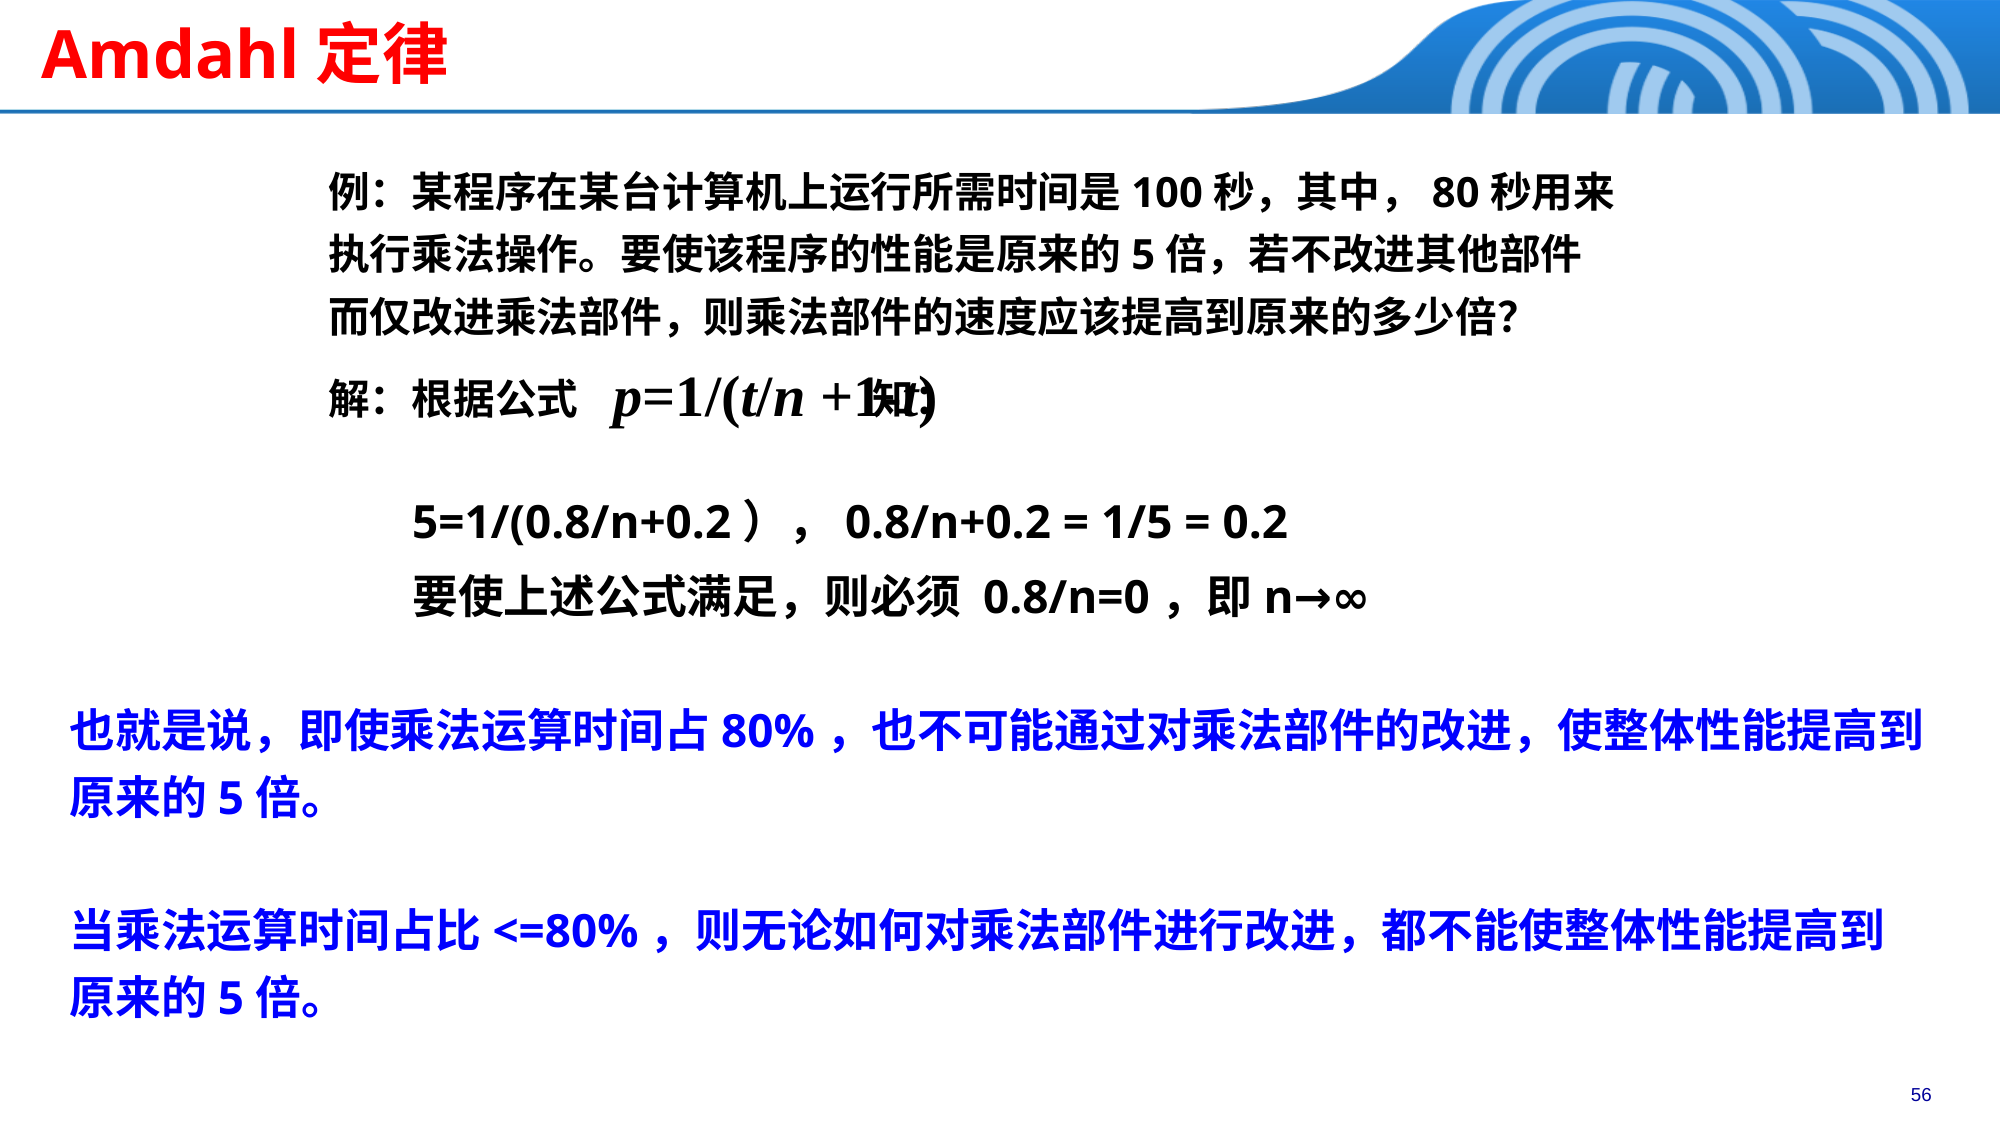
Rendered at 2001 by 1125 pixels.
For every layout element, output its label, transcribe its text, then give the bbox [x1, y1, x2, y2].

picture [0, 0, 2000, 114]
text_box 也就是说，即使乘法运算时间占80%，也不可能通过对乘法部件的改进，使整体性能提高到原来的5倍。 当乘法运算时间占比<=80%，则无论如何对乘法部件进行改进，都不能使整体性能提高到原来的5倍。 [54, 682, 1945, 1098]
text_box 例：某程序在某台计算机上运行所需时间是100秒，其中，80秒用来执行乘法操作。要使该程序的性能是原来的5倍，若不改进其他部件而仅改进乘法部件，则乘法部件的速度应该提高到原来的多少倍？ 解：根据公式 知： 5=1/(0.8/n+0.2），0.8/n+0.2 = 1/5 = 0.2 要使上述公式满足，则必须 0.8/n=0，即n→∞ [313, 145, 1633, 631]
title Amdahl定律 [30, 18, 1401, 216]
